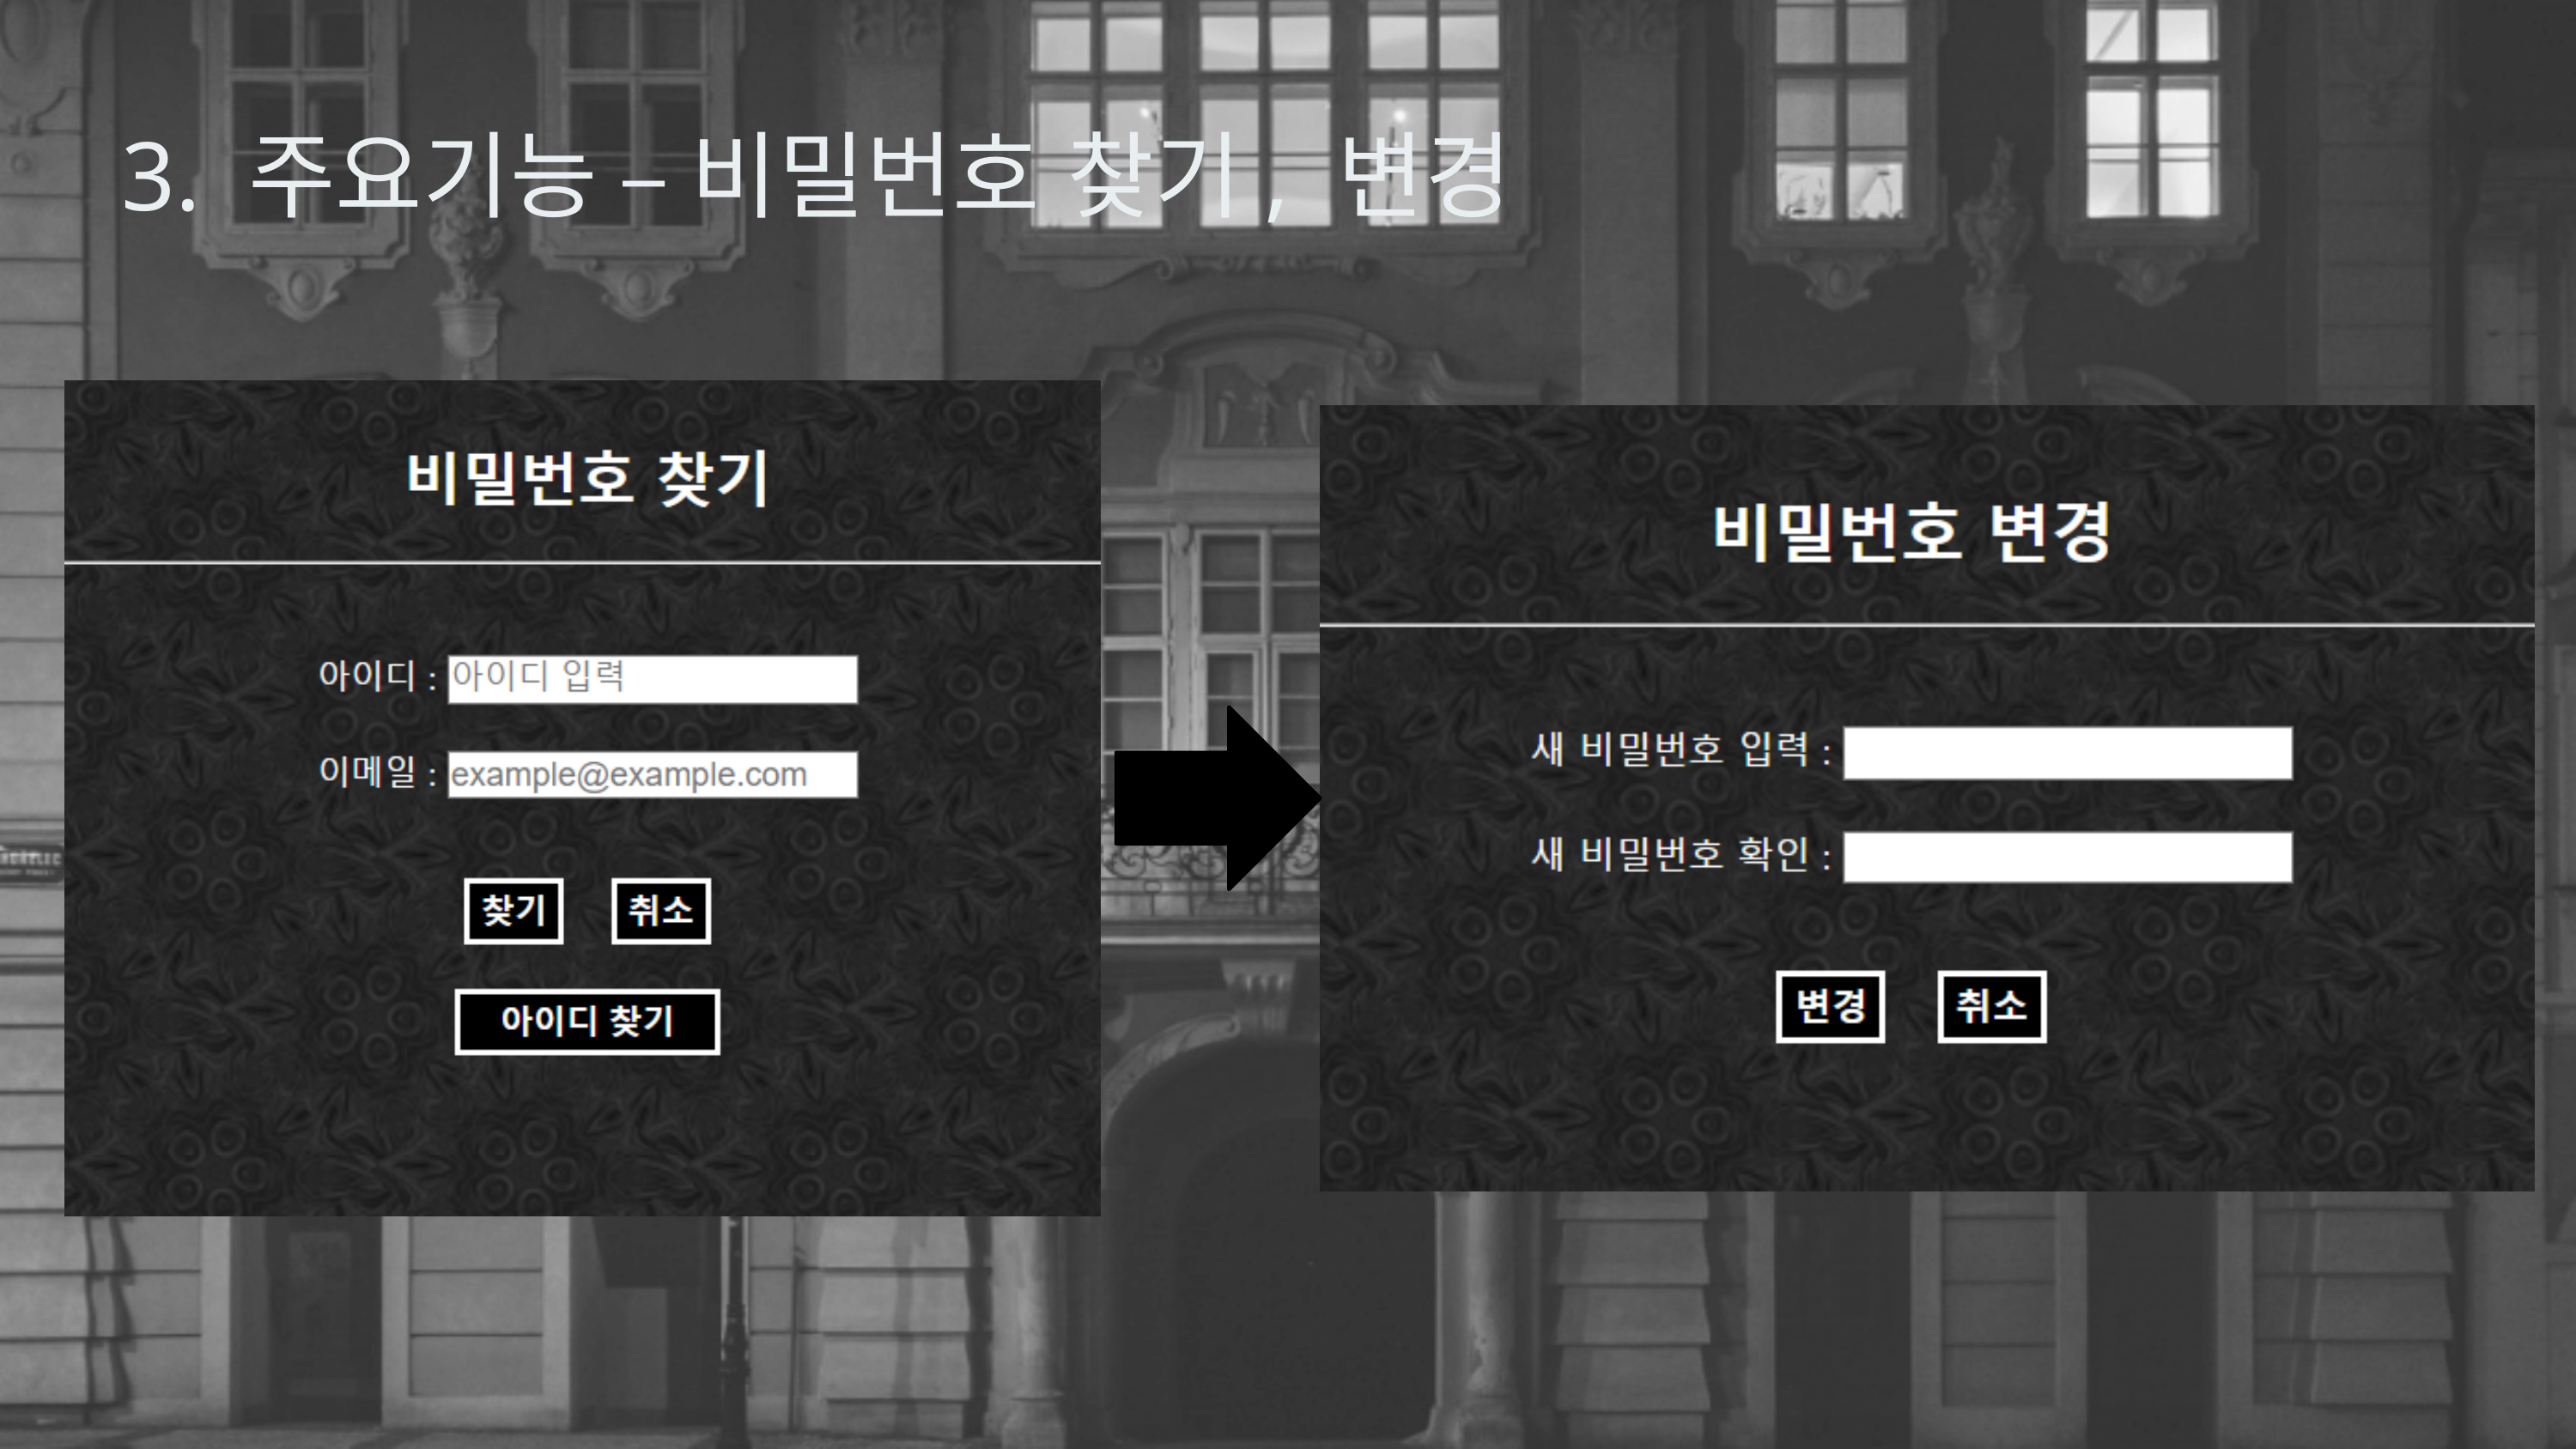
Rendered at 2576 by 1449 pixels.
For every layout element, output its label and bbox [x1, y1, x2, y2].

picture [64, 380, 1102, 1216]
picture [1320, 405, 2535, 1191]
text_box [0, 0, 2576, 1449]
